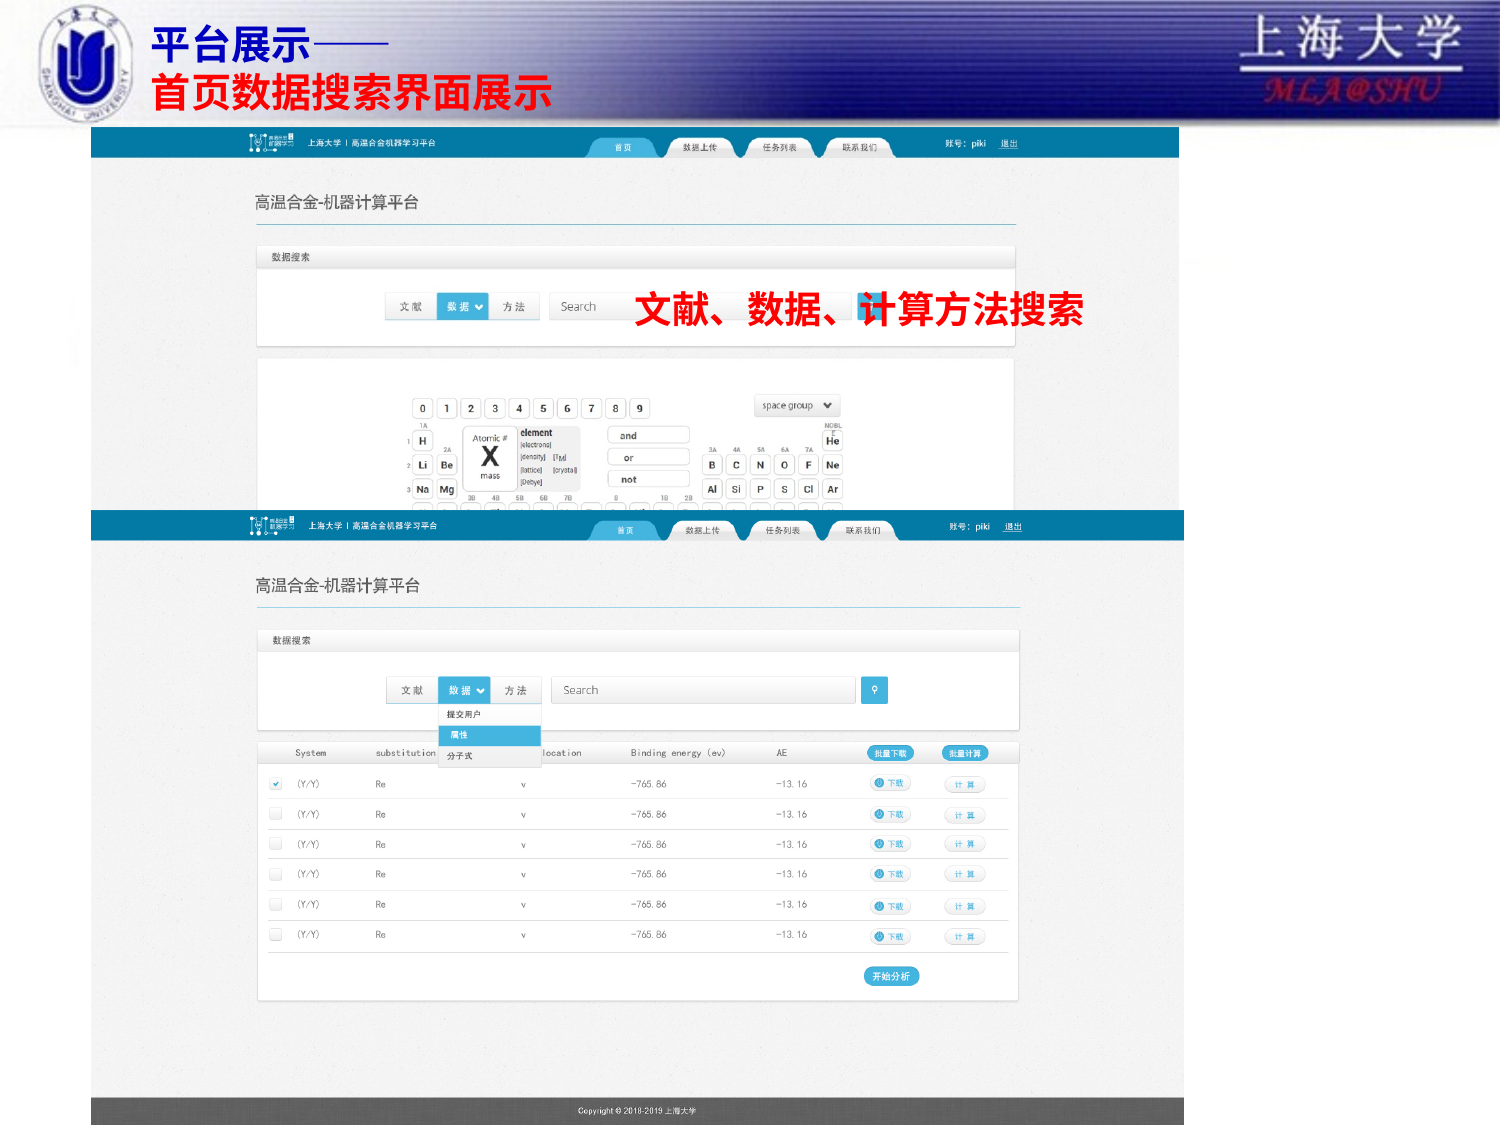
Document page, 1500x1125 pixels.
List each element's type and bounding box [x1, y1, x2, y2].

title [135, 11, 1486, 125]
picture [0, 0, 1500, 1125]
